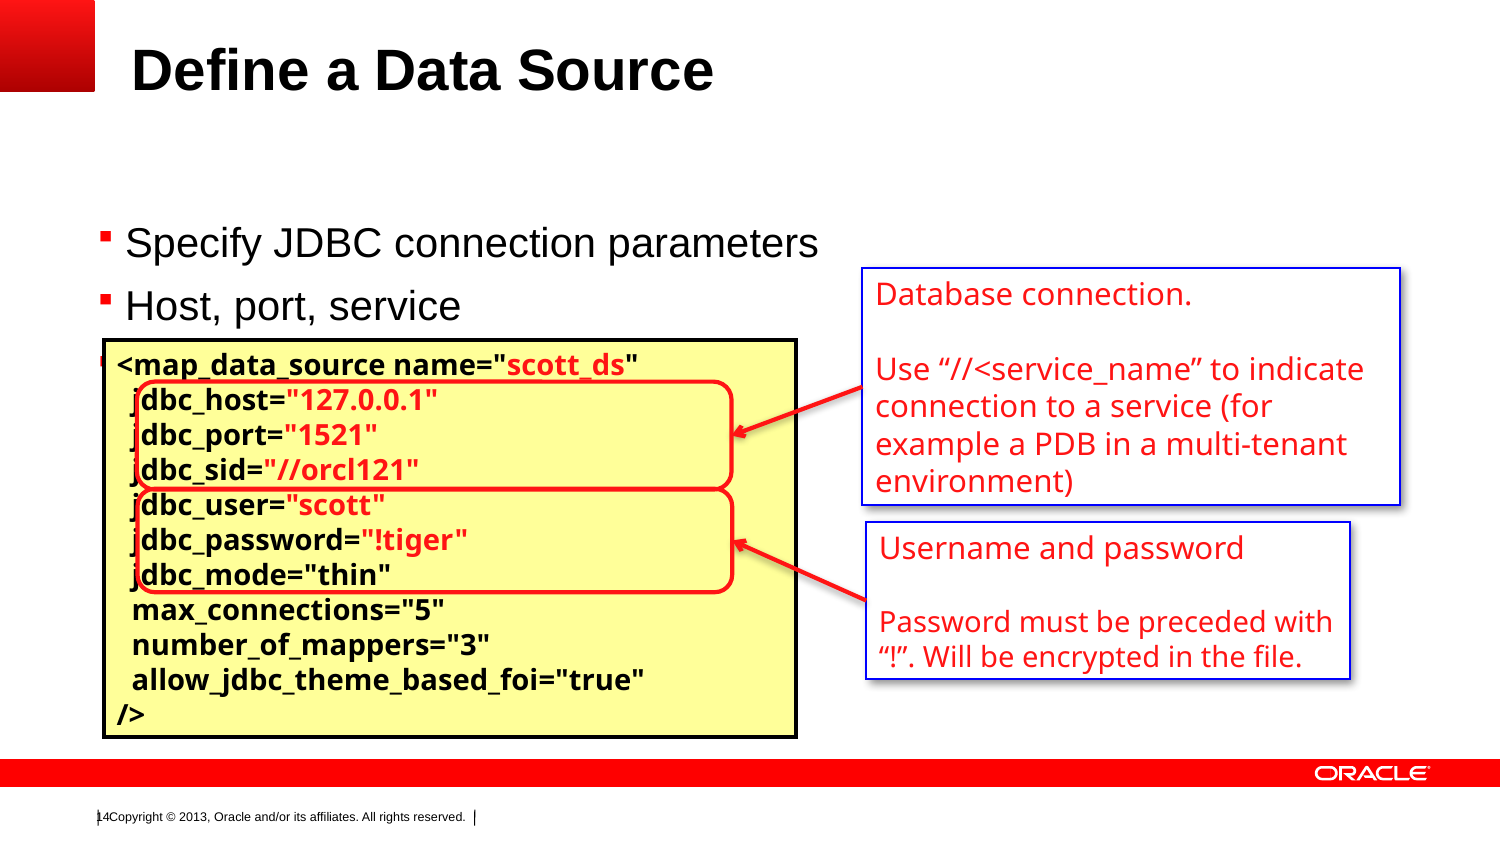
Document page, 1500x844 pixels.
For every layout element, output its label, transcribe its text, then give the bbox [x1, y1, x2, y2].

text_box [731, 540, 867, 602]
list Specify JDBC connection parameters Host, port, service Username and password [87, 216, 1438, 697]
text_box Username and password Password must be preceded with “!”. Will be encrypted in the file. [866, 521, 1350, 680]
picture [0, 759, 1500, 787]
title Define a Data Source [131, 40, 1482, 107]
text_box [135, 486, 735, 595]
text_box Database connection. Use “//<service_name” to indicate connection to a service (for example a PDB in a multi-tenant environment) [862, 268, 1400, 506]
text_box [134, 379, 734, 489]
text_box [731, 368, 863, 436]
text_box <map_data_source name="scott_ds" jdbc_host="127.0.0.1" jdbc_port="1521" jdbc_sid="//orcl121" jdbc_user="scott" jdbc_password="!tiger" jdbc_mode="thin" max_connections="5" number_of_mappers="3" allow_jdbc_theme_based_foi="true" /> [103, 340, 797, 738]
